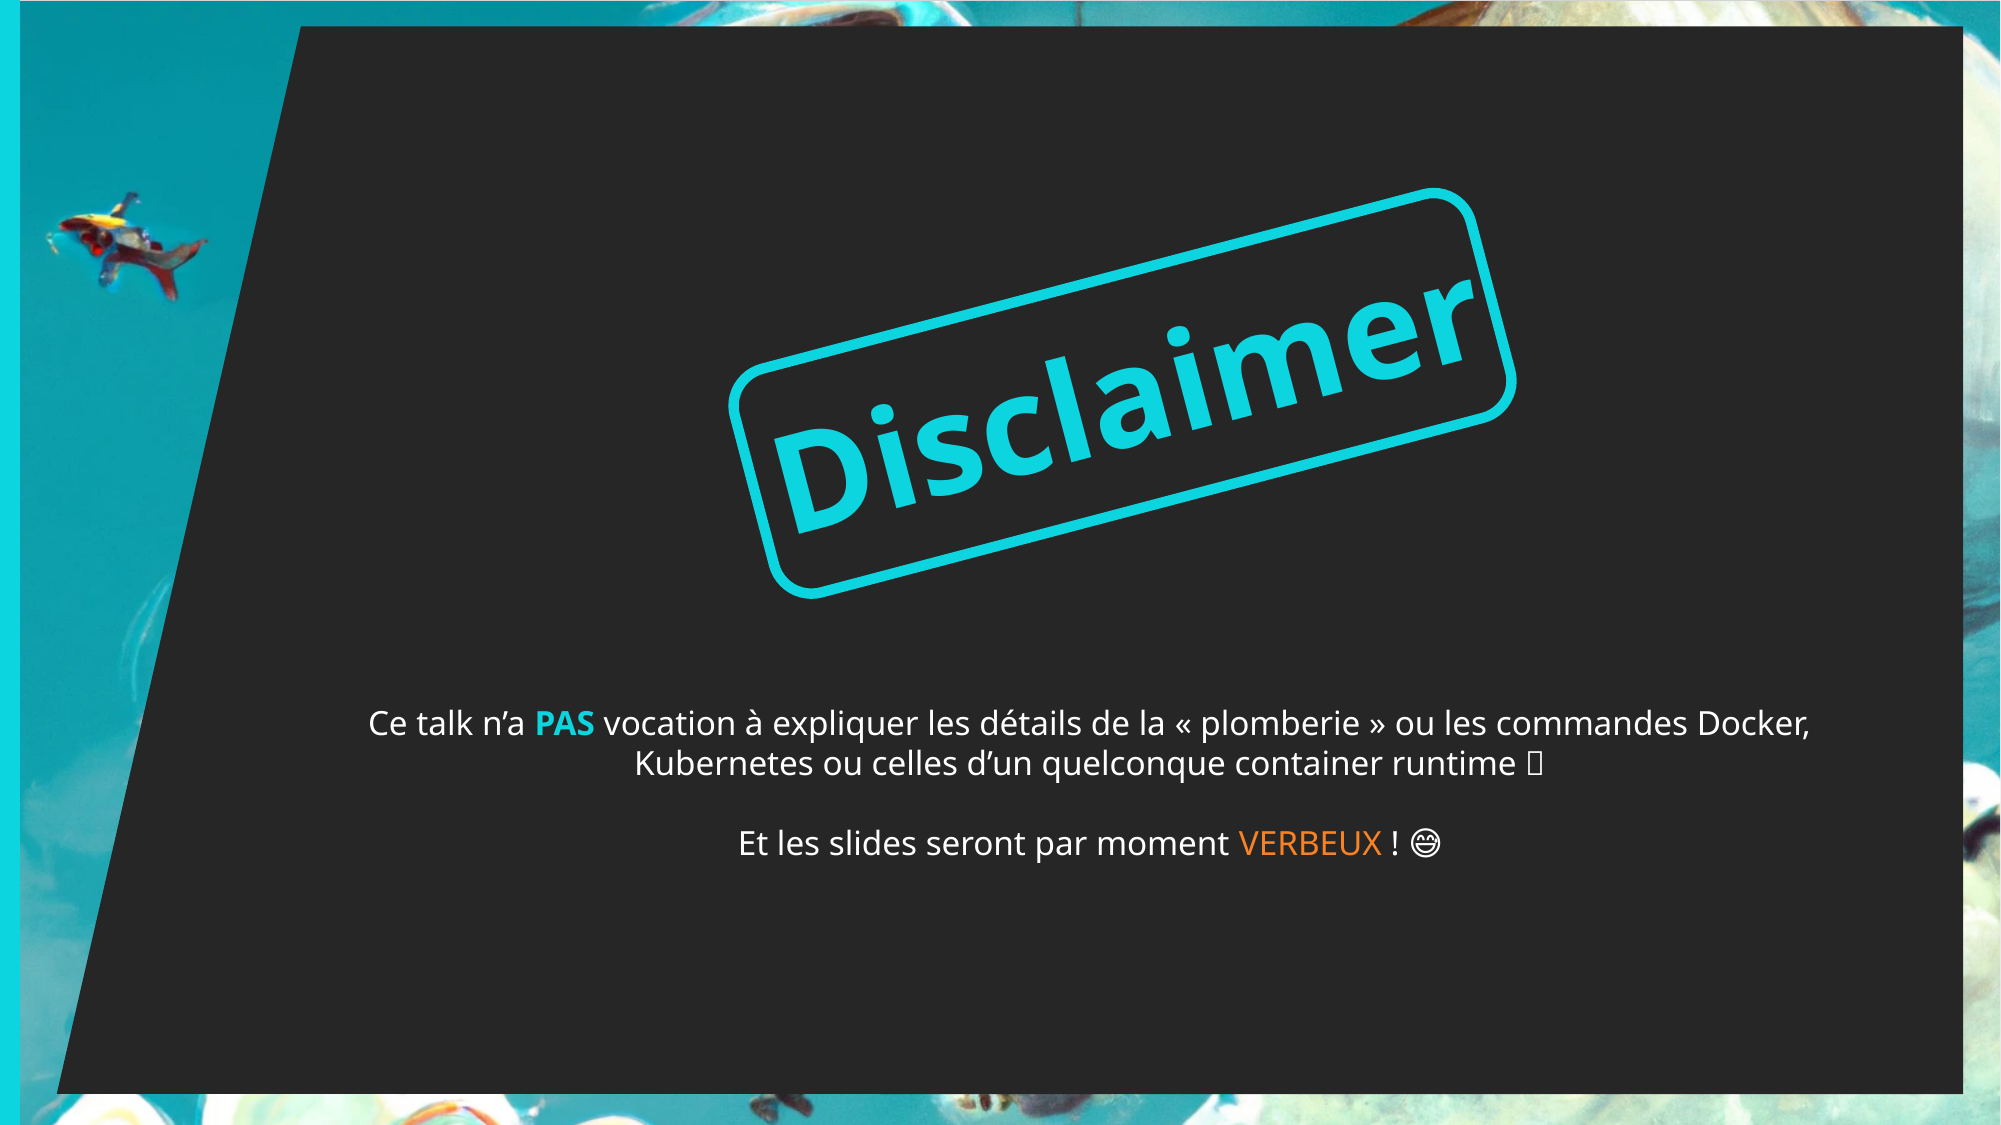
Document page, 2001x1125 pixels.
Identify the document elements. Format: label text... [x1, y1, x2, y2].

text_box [741, 277, 1504, 509]
picture [20, 1, 2001, 1125]
text_box Ce talk n’a PAS vocation à expliquer les détails de la « plomberie » ou les commandes Docker, Kubernetes ou celles d’un quelconque container runtime 🙂 Et les slides seront par moment VERBEUX ! 😅 [273, 695, 1908, 870]
